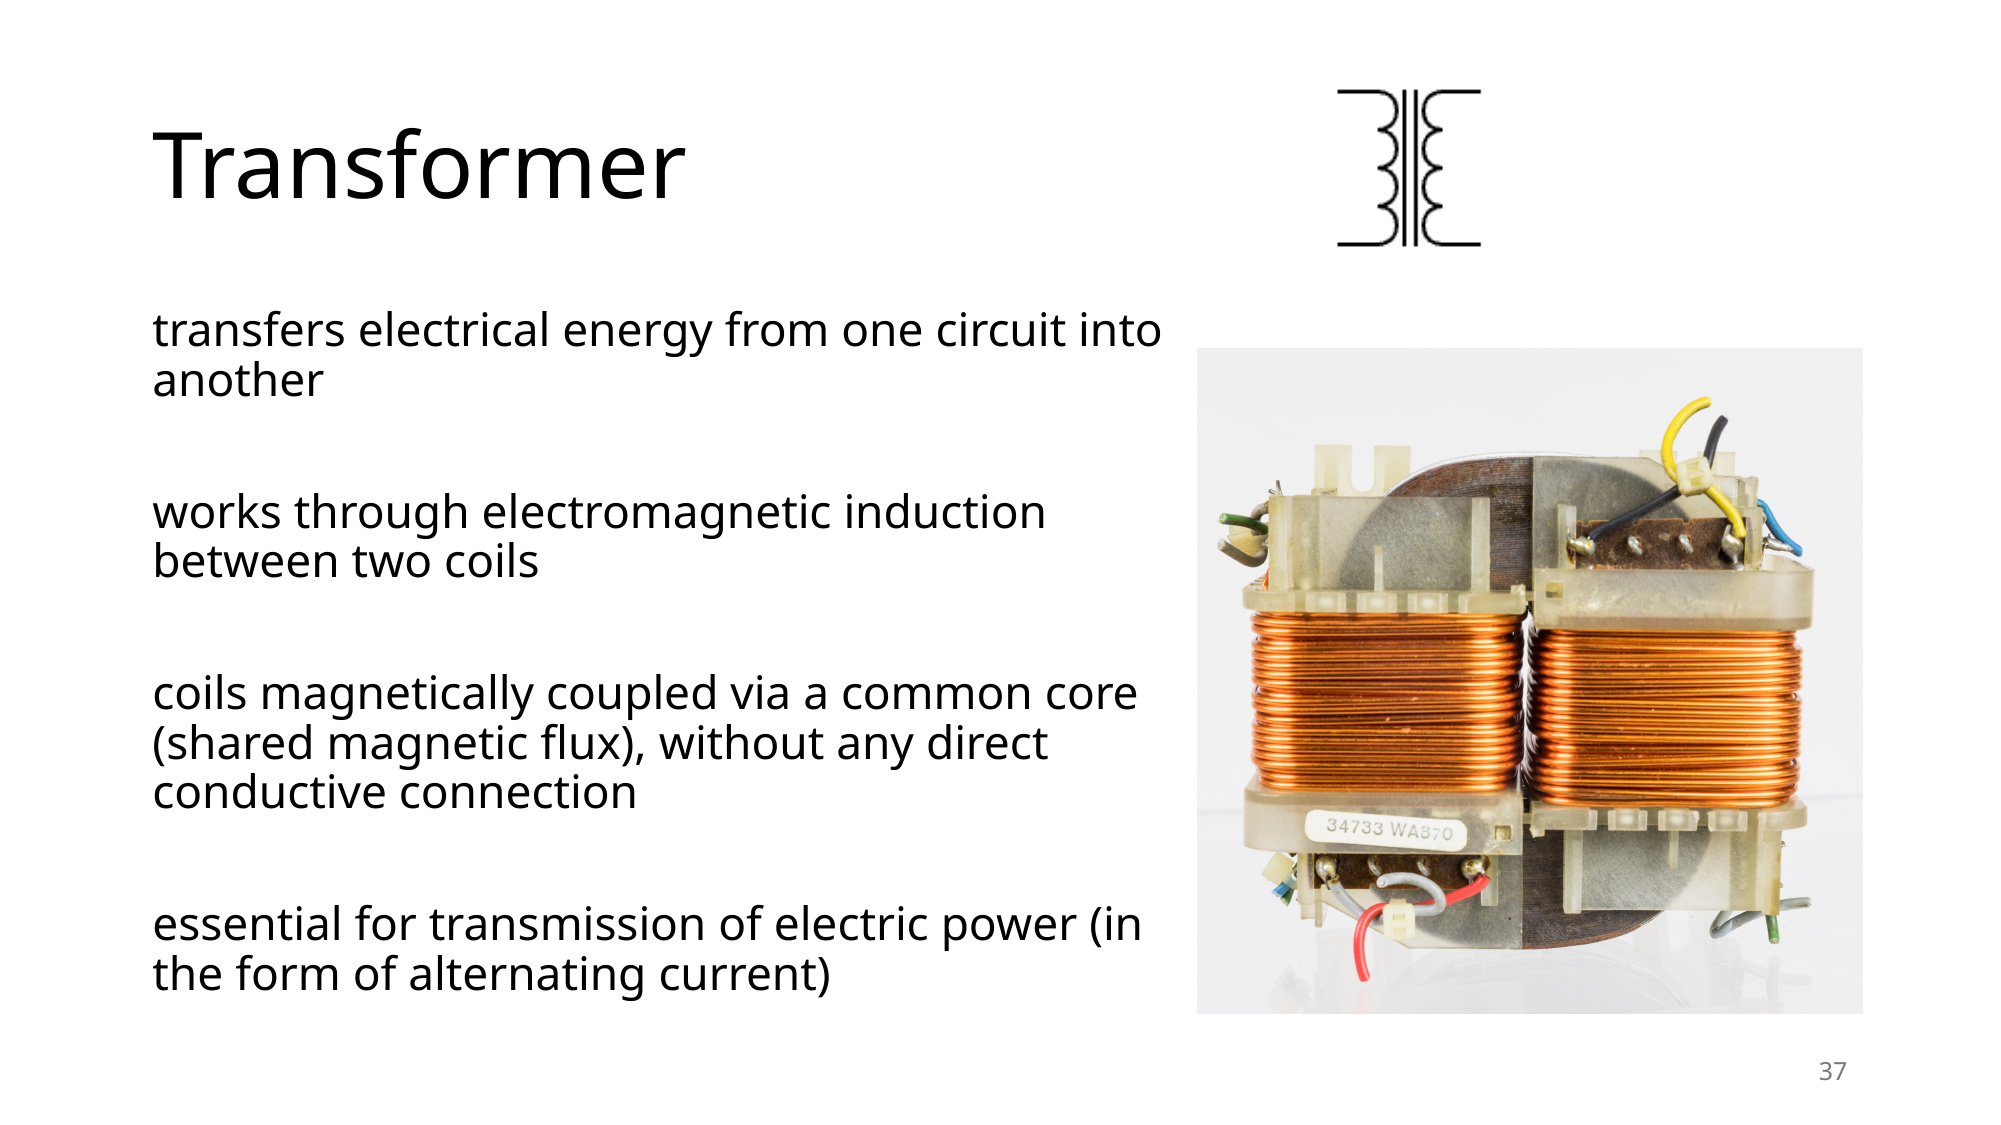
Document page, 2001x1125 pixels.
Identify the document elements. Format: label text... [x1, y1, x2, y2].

title Transformer [137, 59, 1863, 278]
picture [1197, 348, 1864, 1014]
slide_number 37 [1412, 1042, 1863, 1103]
list transfers electrical energy from one circuit into another works through electromagnetic induction between two coils coils magnetically coupled via a common core (shared magnetic flux), without any direct conductive connection essential for transmission of electric power (in the form of alternating current) [137, 299, 1198, 1014]
picture [1316, 72, 1509, 265]
